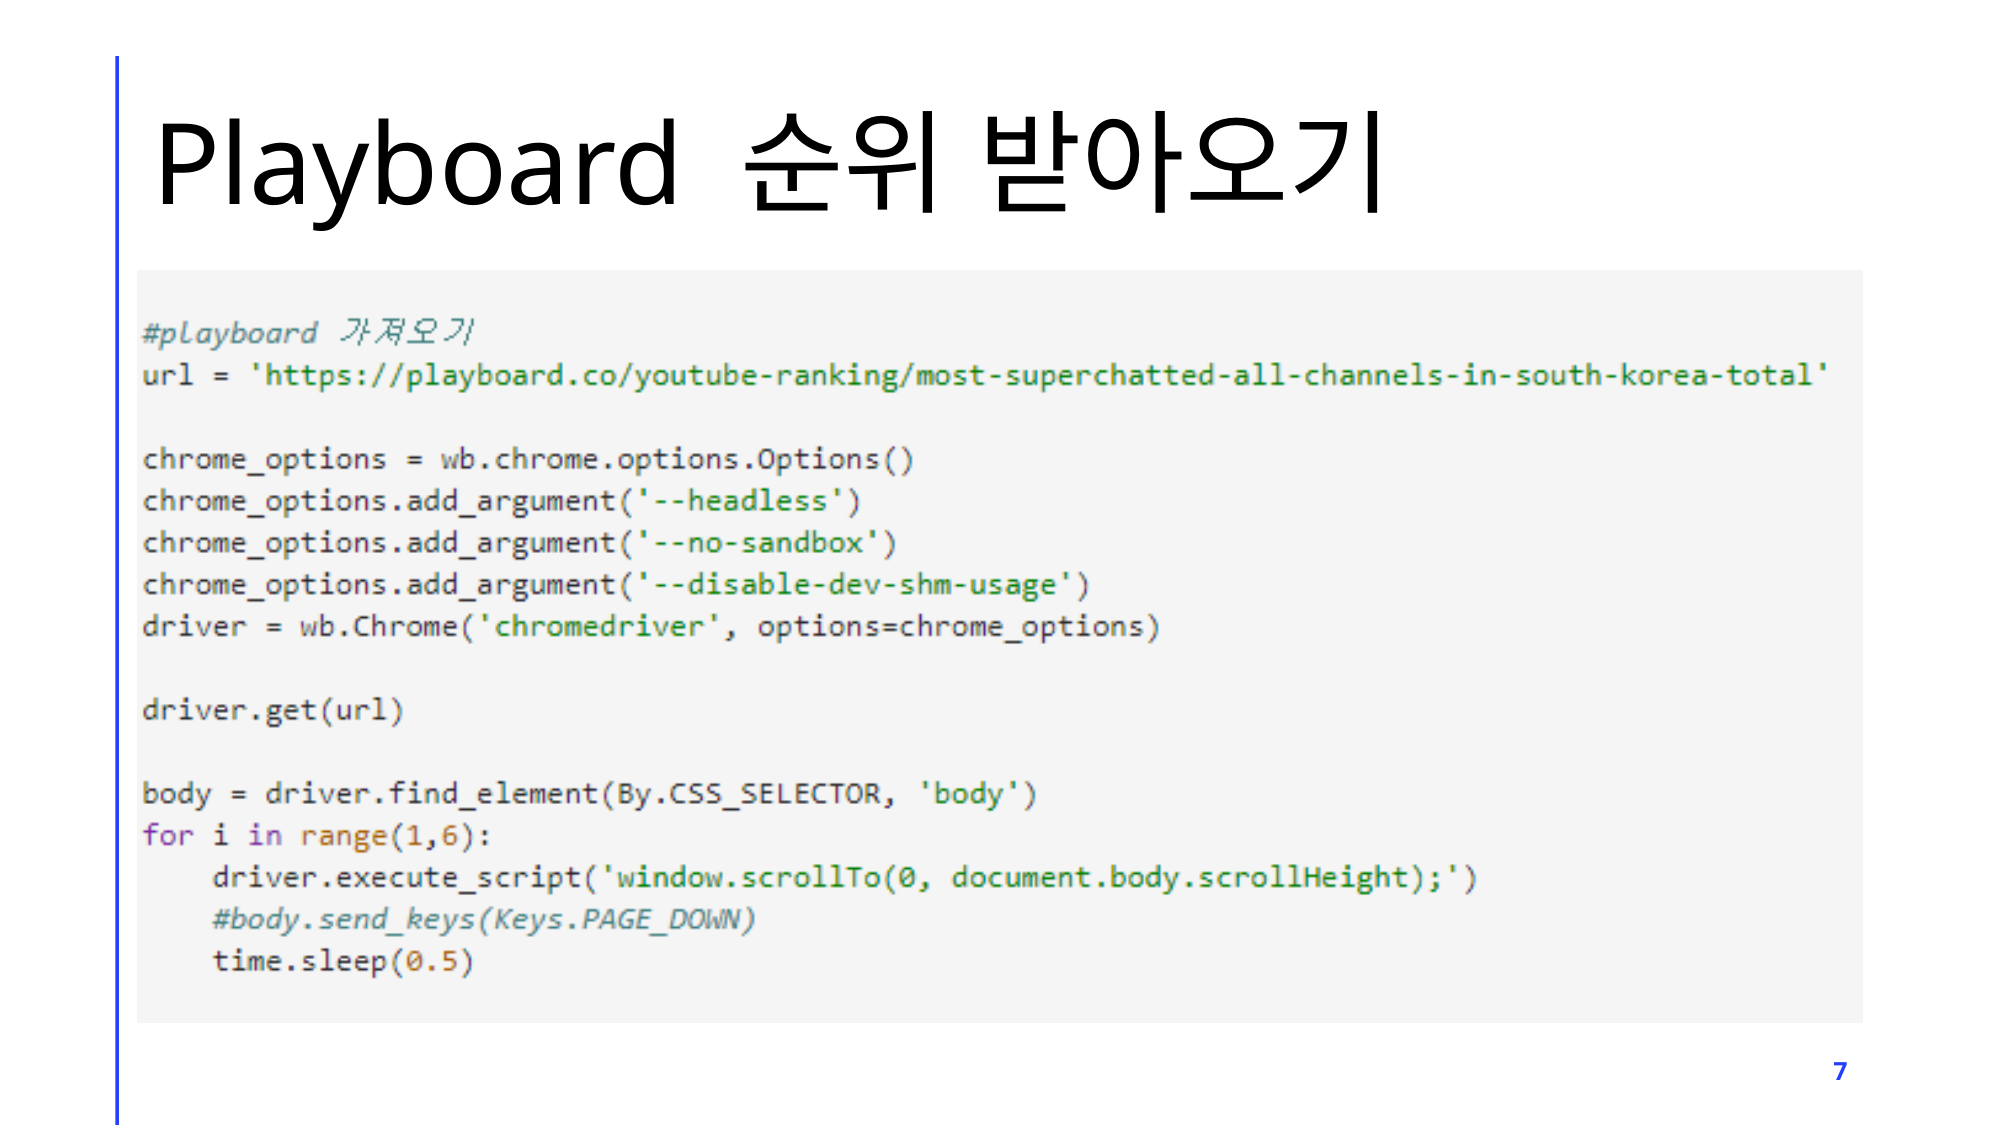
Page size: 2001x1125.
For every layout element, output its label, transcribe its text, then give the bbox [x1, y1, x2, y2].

picture [137, 270, 1863, 1024]
slide_number 7 [1412, 1042, 1863, 1103]
title Playboard 순위 받아오기 [137, 59, 1863, 270]
